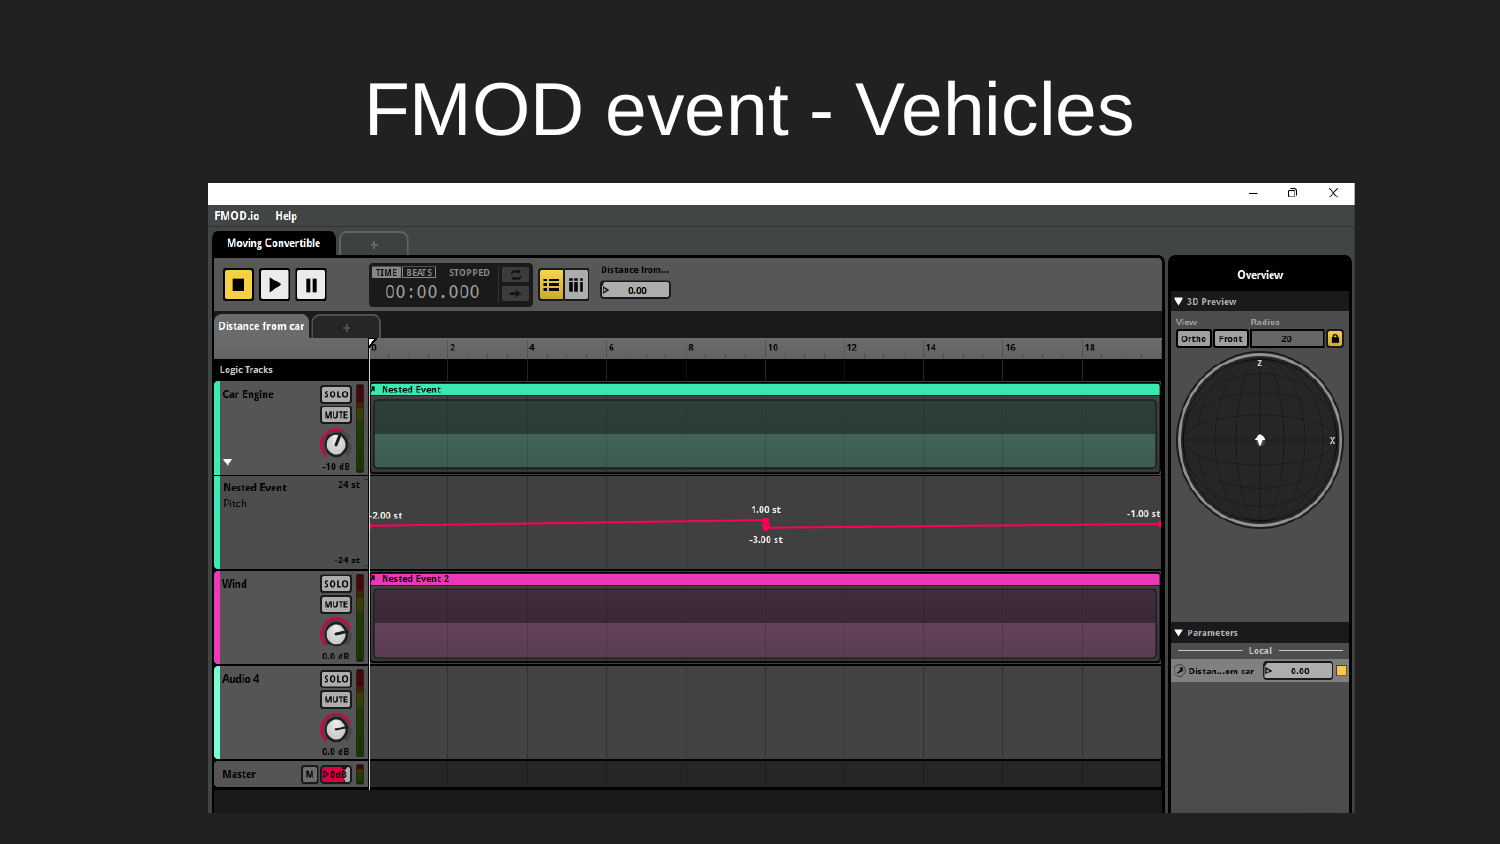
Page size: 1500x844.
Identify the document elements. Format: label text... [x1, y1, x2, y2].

picture [207, 182, 1355, 813]
title FMOD event - Vehicles [51, 36, 1449, 175]
